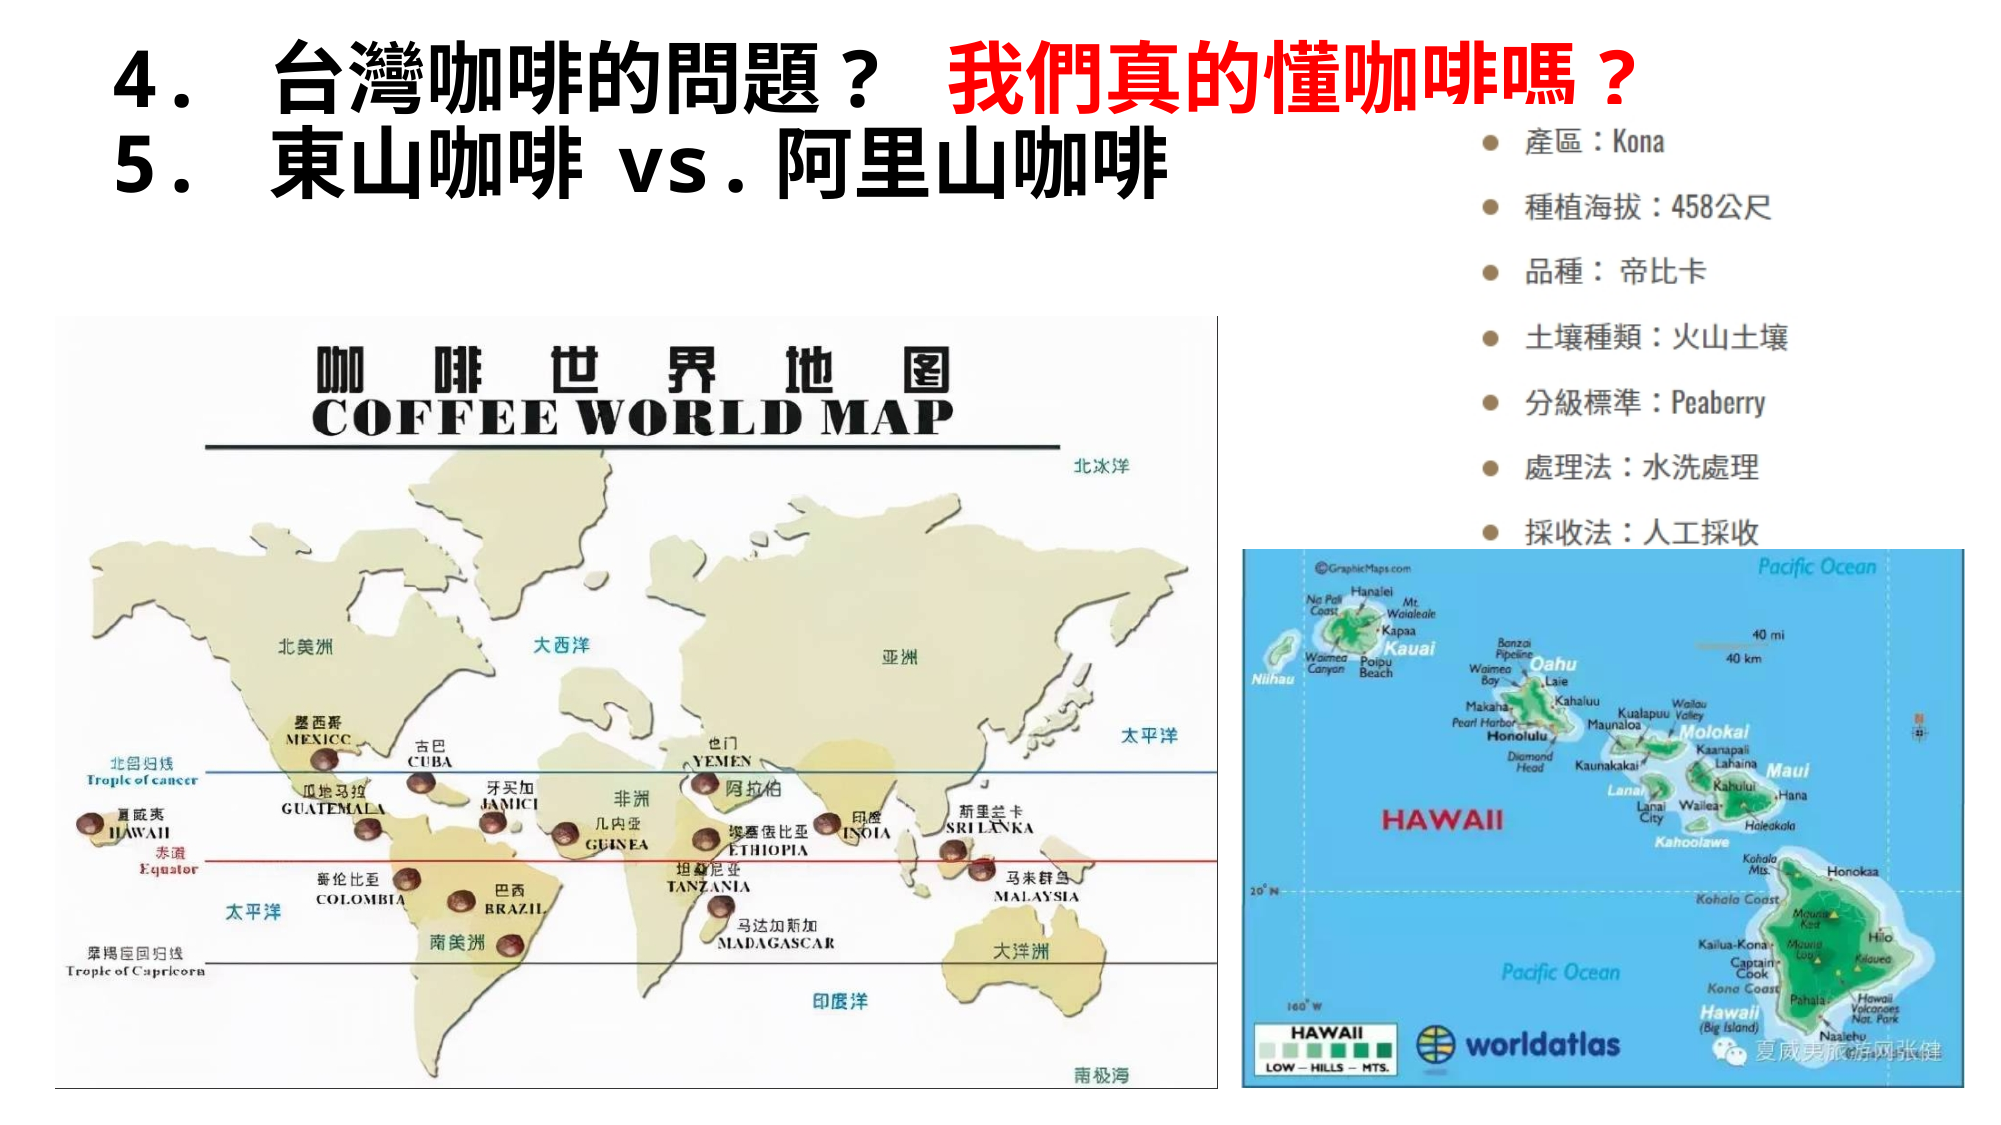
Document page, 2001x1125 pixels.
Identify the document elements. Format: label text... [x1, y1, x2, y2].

title 4. 台灣咖啡的問題? 我們真的懂咖啡嗎? 5. 東山咖啡 vs.阿里山咖啡 [96, 29, 1950, 218]
picture [55, 316, 1218, 1089]
picture [1240, 104, 1965, 1089]
